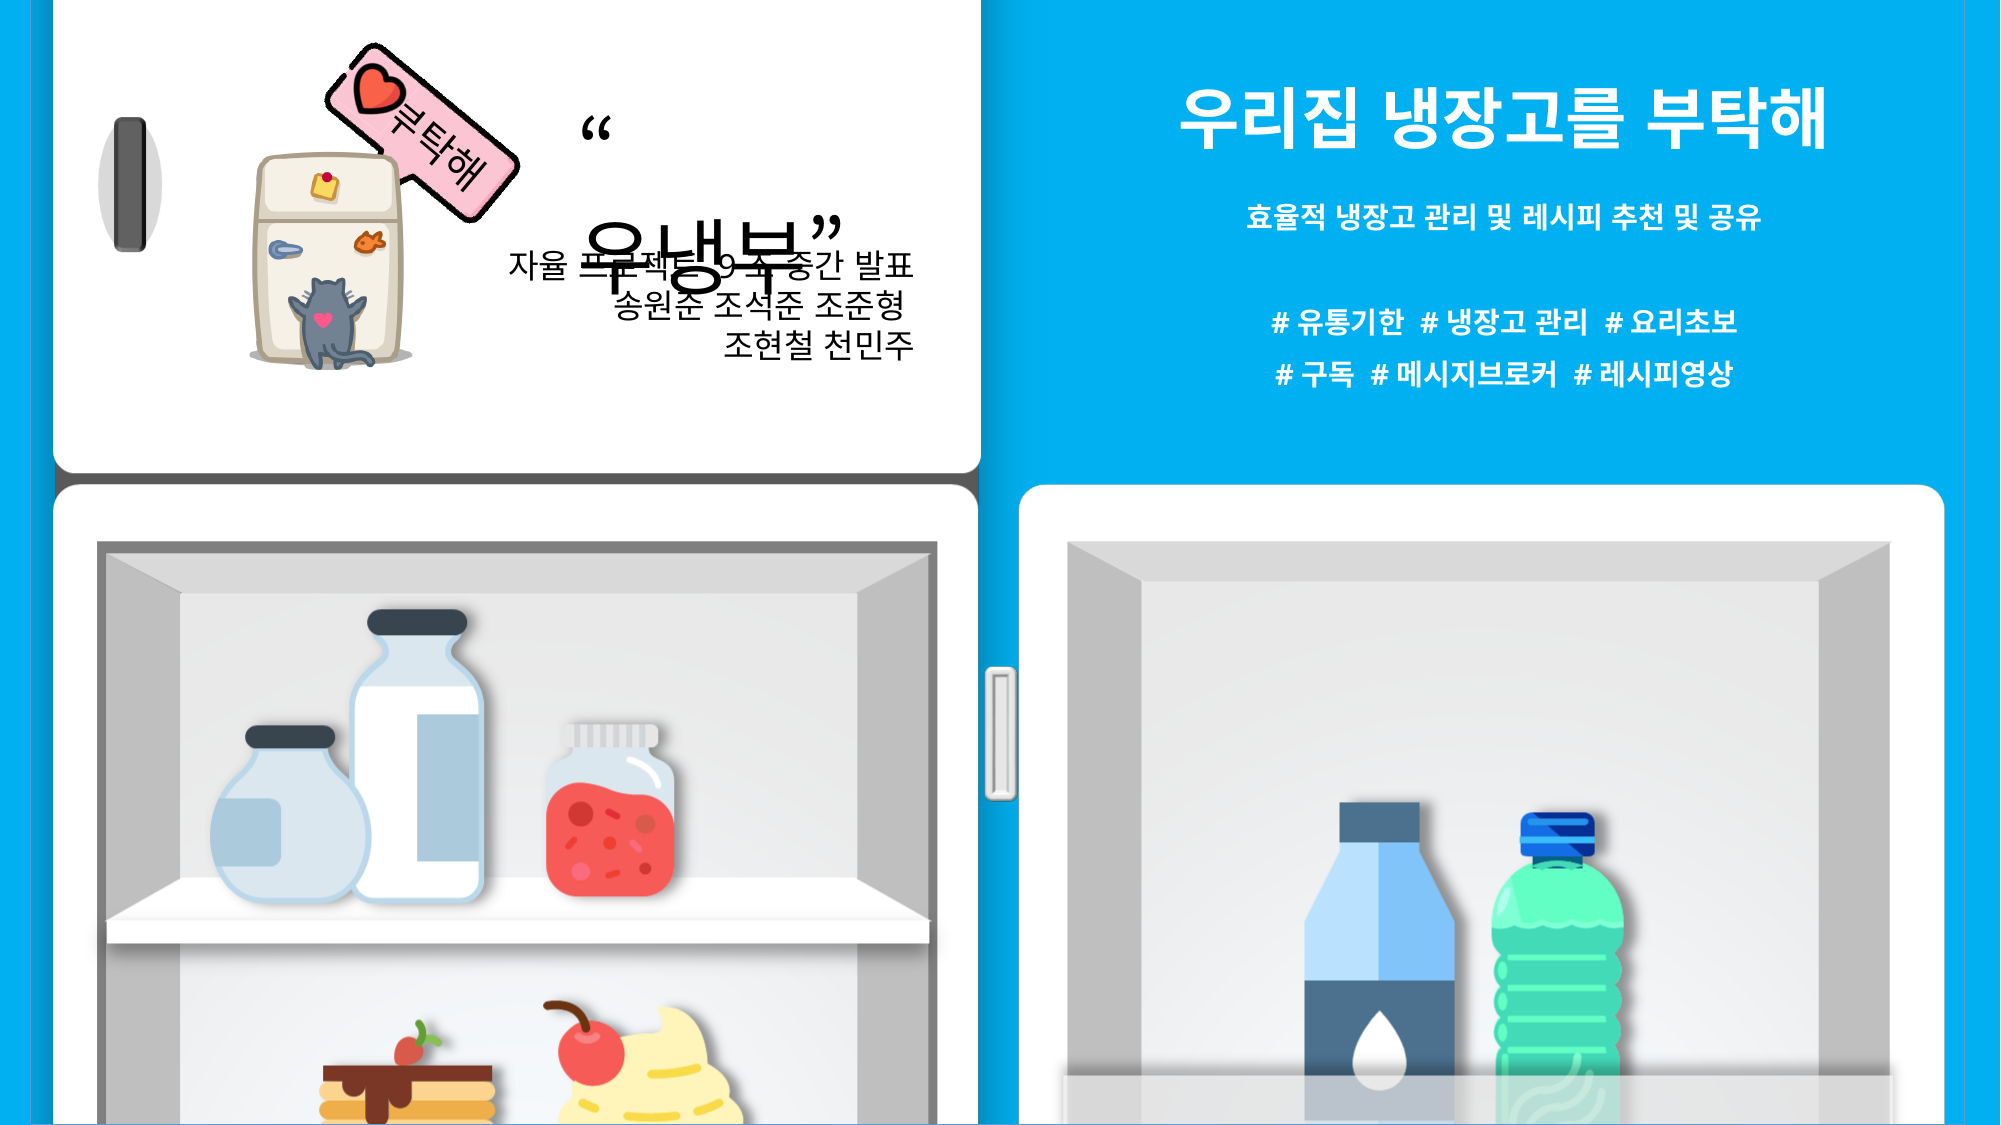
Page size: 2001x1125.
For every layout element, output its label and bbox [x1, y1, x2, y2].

picture [1285, 88, 1293, 148]
picture [1277, 204, 1295, 212]
picture [1578, 204, 1599, 230]
picture [1551, 206, 1566, 224]
picture [1475, 311, 1489, 323]
picture [54, 0, 981, 1125]
picture [1533, 361, 1554, 387]
picture [1718, 128, 1758, 148]
picture [1391, 215, 1414, 227]
picture [1380, 309, 1394, 325]
picture [1641, 204, 1654, 220]
picture [1504, 311, 1523, 326]
picture [1575, 365, 1591, 384]
picture [1248, 212, 1271, 227]
picture [1750, 88, 1766, 124]
picture [1453, 326, 1470, 335]
picture [1384, 328, 1401, 335]
picture [1425, 363, 1440, 381]
picture [1492, 309, 1498, 324]
picture [1712, 221, 1730, 230]
picture [1687, 310, 1707, 324]
picture [1524, 205, 1540, 229]
picture [1333, 379, 1350, 387]
picture [1645, 222, 1662, 230]
picture [1540, 328, 1558, 335]
picture [1181, 122, 1236, 148]
picture [1187, 90, 1230, 116]
picture [1454, 204, 1474, 230]
picture [1507, 114, 1562, 141]
picture [1655, 361, 1676, 387]
picture [1737, 219, 1760, 230]
picture [1421, 313, 1438, 332]
picture [1506, 363, 1529, 384]
picture [1427, 206, 1440, 214]
picture [1489, 206, 1501, 216]
picture [1387, 93, 1411, 119]
picture [1315, 124, 1354, 148]
picture [1347, 88, 1354, 120]
picture [1453, 126, 1493, 148]
picture [1397, 309, 1403, 328]
picture [1726, 361, 1732, 376]
picture [1453, 364, 1467, 381]
picture [1739, 205, 1757, 216]
picture [1568, 115, 1623, 121]
picture [1565, 309, 1585, 335]
picture [1393, 206, 1412, 221]
picture [1342, 221, 1359, 230]
picture [1491, 219, 1510, 230]
picture [1415, 88, 1436, 123]
picture [1575, 89, 1617, 111]
picture [1606, 313, 1622, 332]
picture [1272, 313, 1289, 332]
picture [1364, 206, 1378, 218]
picture [1538, 311, 1551, 319]
picture [1712, 378, 1729, 387]
picture [1613, 220, 1636, 230]
picture [1686, 378, 1703, 387]
picture [1445, 92, 1480, 123]
picture [1628, 363, 1643, 381]
picture [1575, 125, 1618, 148]
picture [985, 485, 1944, 1125]
picture [1478, 326, 1495, 335]
picture [1399, 362, 1414, 386]
picture [1632, 311, 1655, 332]
picture [1395, 125, 1436, 148]
picture [1276, 365, 1293, 384]
picture [1303, 363, 1326, 387]
picture [1449, 309, 1470, 324]
picture [1426, 204, 1449, 223]
picture [1249, 204, 1270, 209]
picture [1367, 221, 1384, 230]
picture [1246, 93, 1280, 134]
picture [1429, 223, 1447, 230]
picture [1513, 93, 1557, 127]
picture [1305, 91, 1341, 120]
picture [1306, 204, 1323, 230]
picture [1615, 204, 1634, 217]
picture [1326, 310, 1349, 335]
picture [1773, 107, 1798, 135]
picture [1301, 310, 1319, 321]
picture [1686, 325, 1709, 332]
picture [1330, 362, 1353, 376]
picture [1299, 324, 1322, 335]
picture [1676, 206, 1688, 216]
picture [1713, 92, 1744, 122]
picture [1682, 361, 1703, 376]
picture [1771, 89, 1800, 103]
picture [1660, 309, 1680, 335]
picture [1481, 363, 1499, 376]
picture [1709, 363, 1722, 375]
picture [1502, 320, 1525, 332]
picture [1654, 204, 1661, 223]
picture [1485, 88, 1501, 123]
picture [1371, 365, 1388, 384]
picture [1601, 362, 1617, 386]
picture [1648, 123, 1703, 148]
picture [1353, 312, 1365, 330]
picture [1338, 204, 1359, 219]
picture [1655, 90, 1696, 116]
picture [1381, 204, 1387, 219]
picture [1275, 215, 1298, 230]
picture [1303, 206, 1316, 218]
text_box [214, 45, 512, 370]
picture [1678, 219, 1697, 230]
picture [1713, 311, 1736, 332]
picture [1803, 88, 1823, 148]
picture [1713, 205, 1730, 213]
picture [1537, 309, 1560, 328]
picture [1710, 211, 1733, 218]
